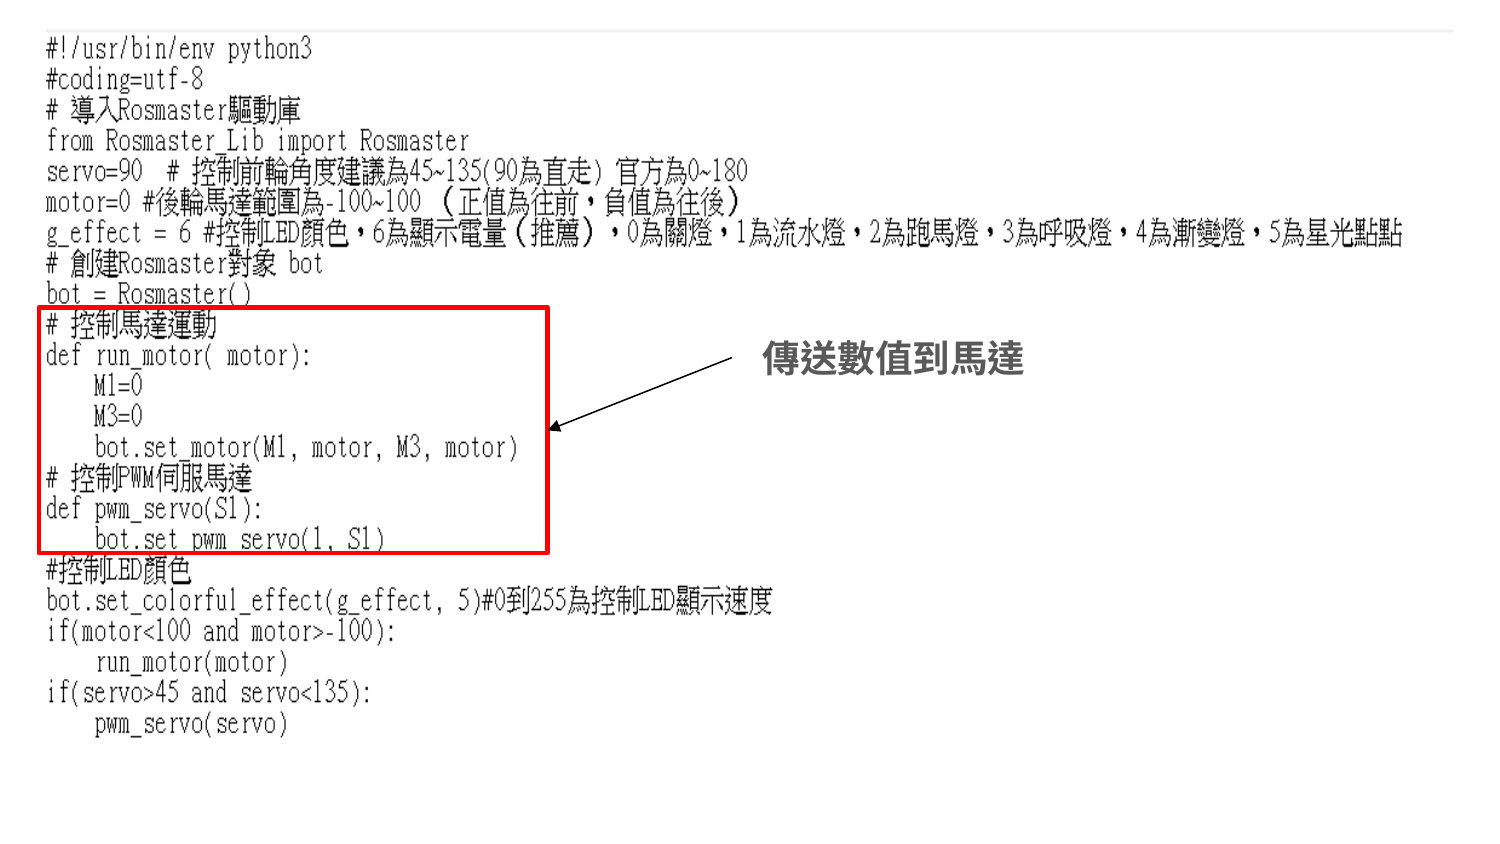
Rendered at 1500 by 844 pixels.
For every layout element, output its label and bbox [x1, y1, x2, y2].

picture [45, 24, 1455, 819]
text_box [547, 357, 733, 431]
